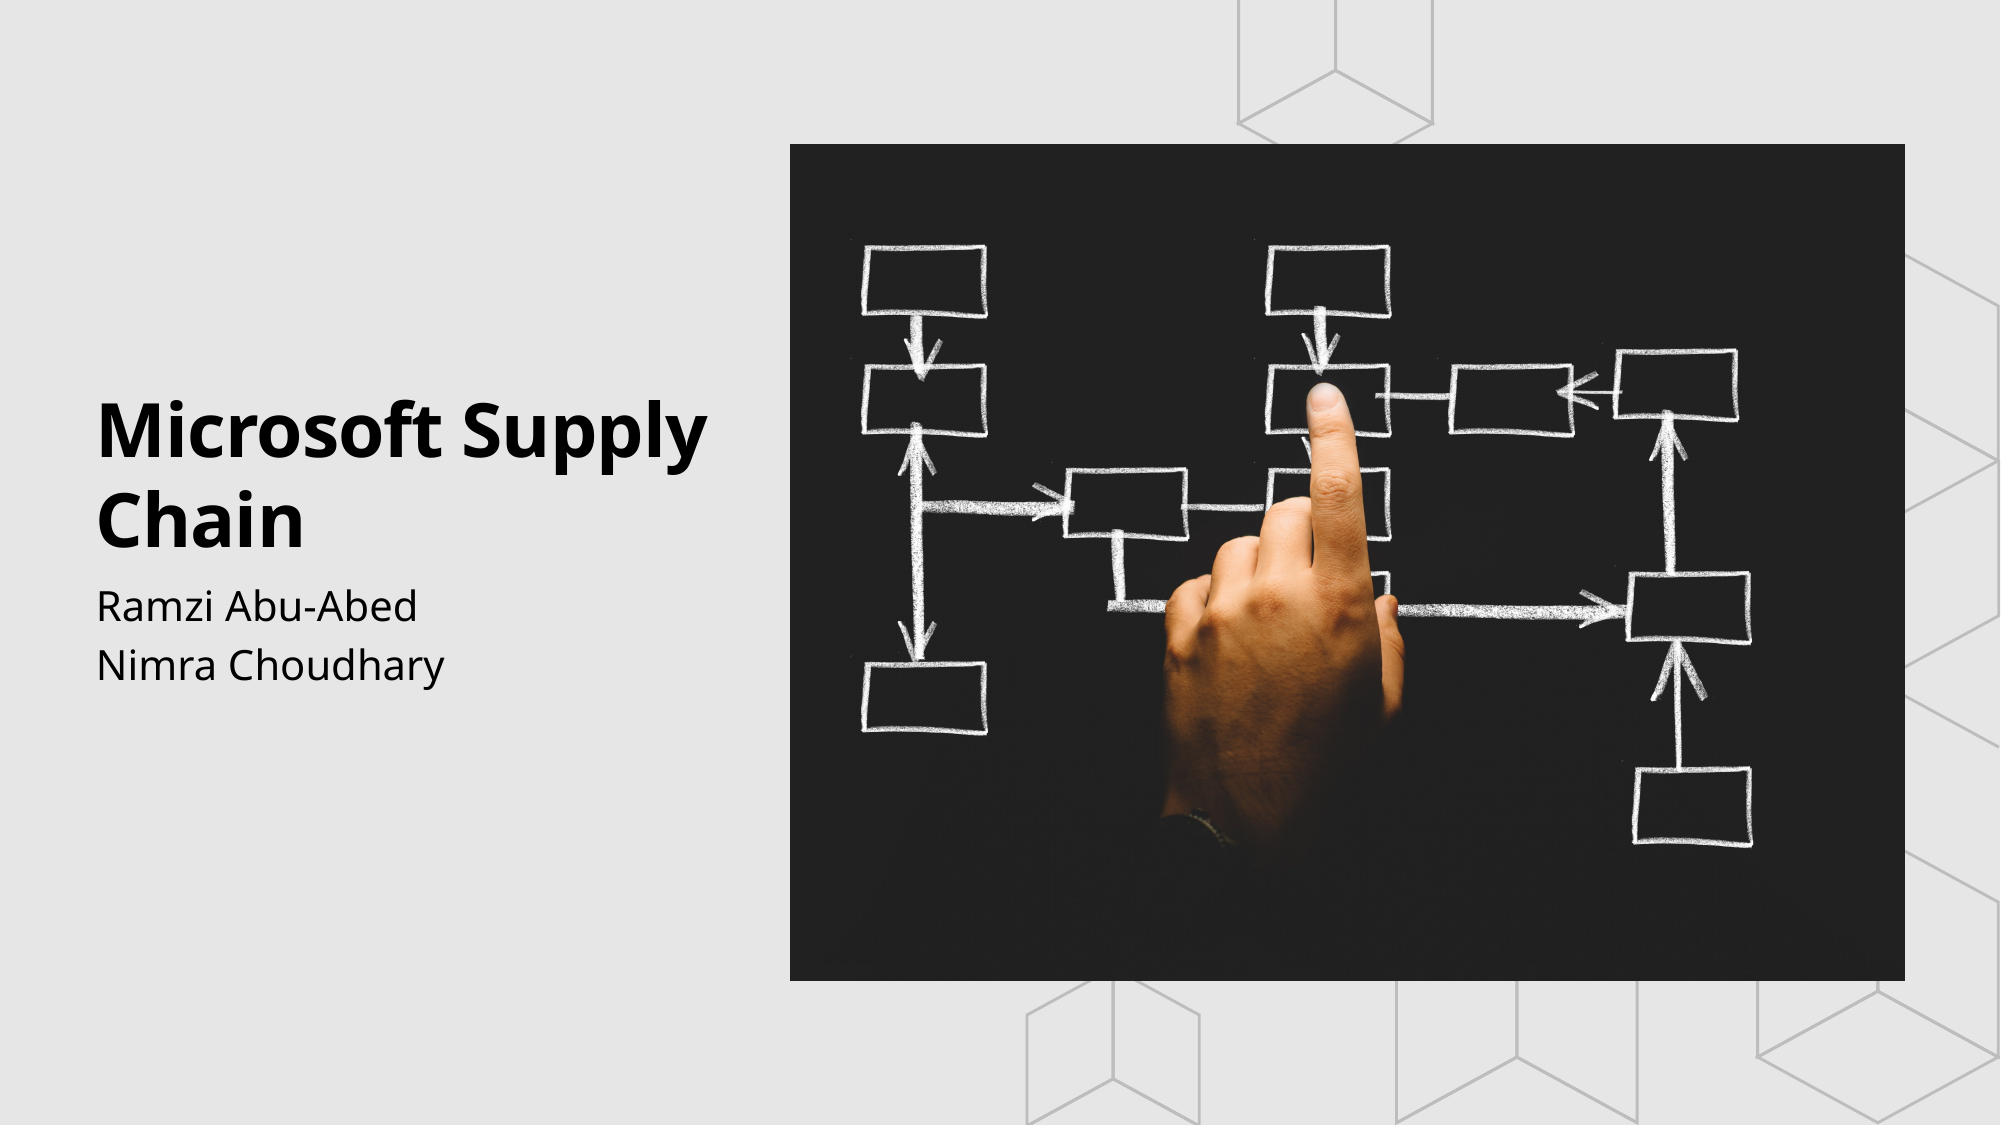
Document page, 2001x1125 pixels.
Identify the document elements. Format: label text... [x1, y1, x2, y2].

list Ramzi Abu-Abed Nimra Choudhary [95, 579, 715, 692]
title Microsoft Supply Chain [95, 380, 715, 563]
picture [789, 144, 1905, 981]
